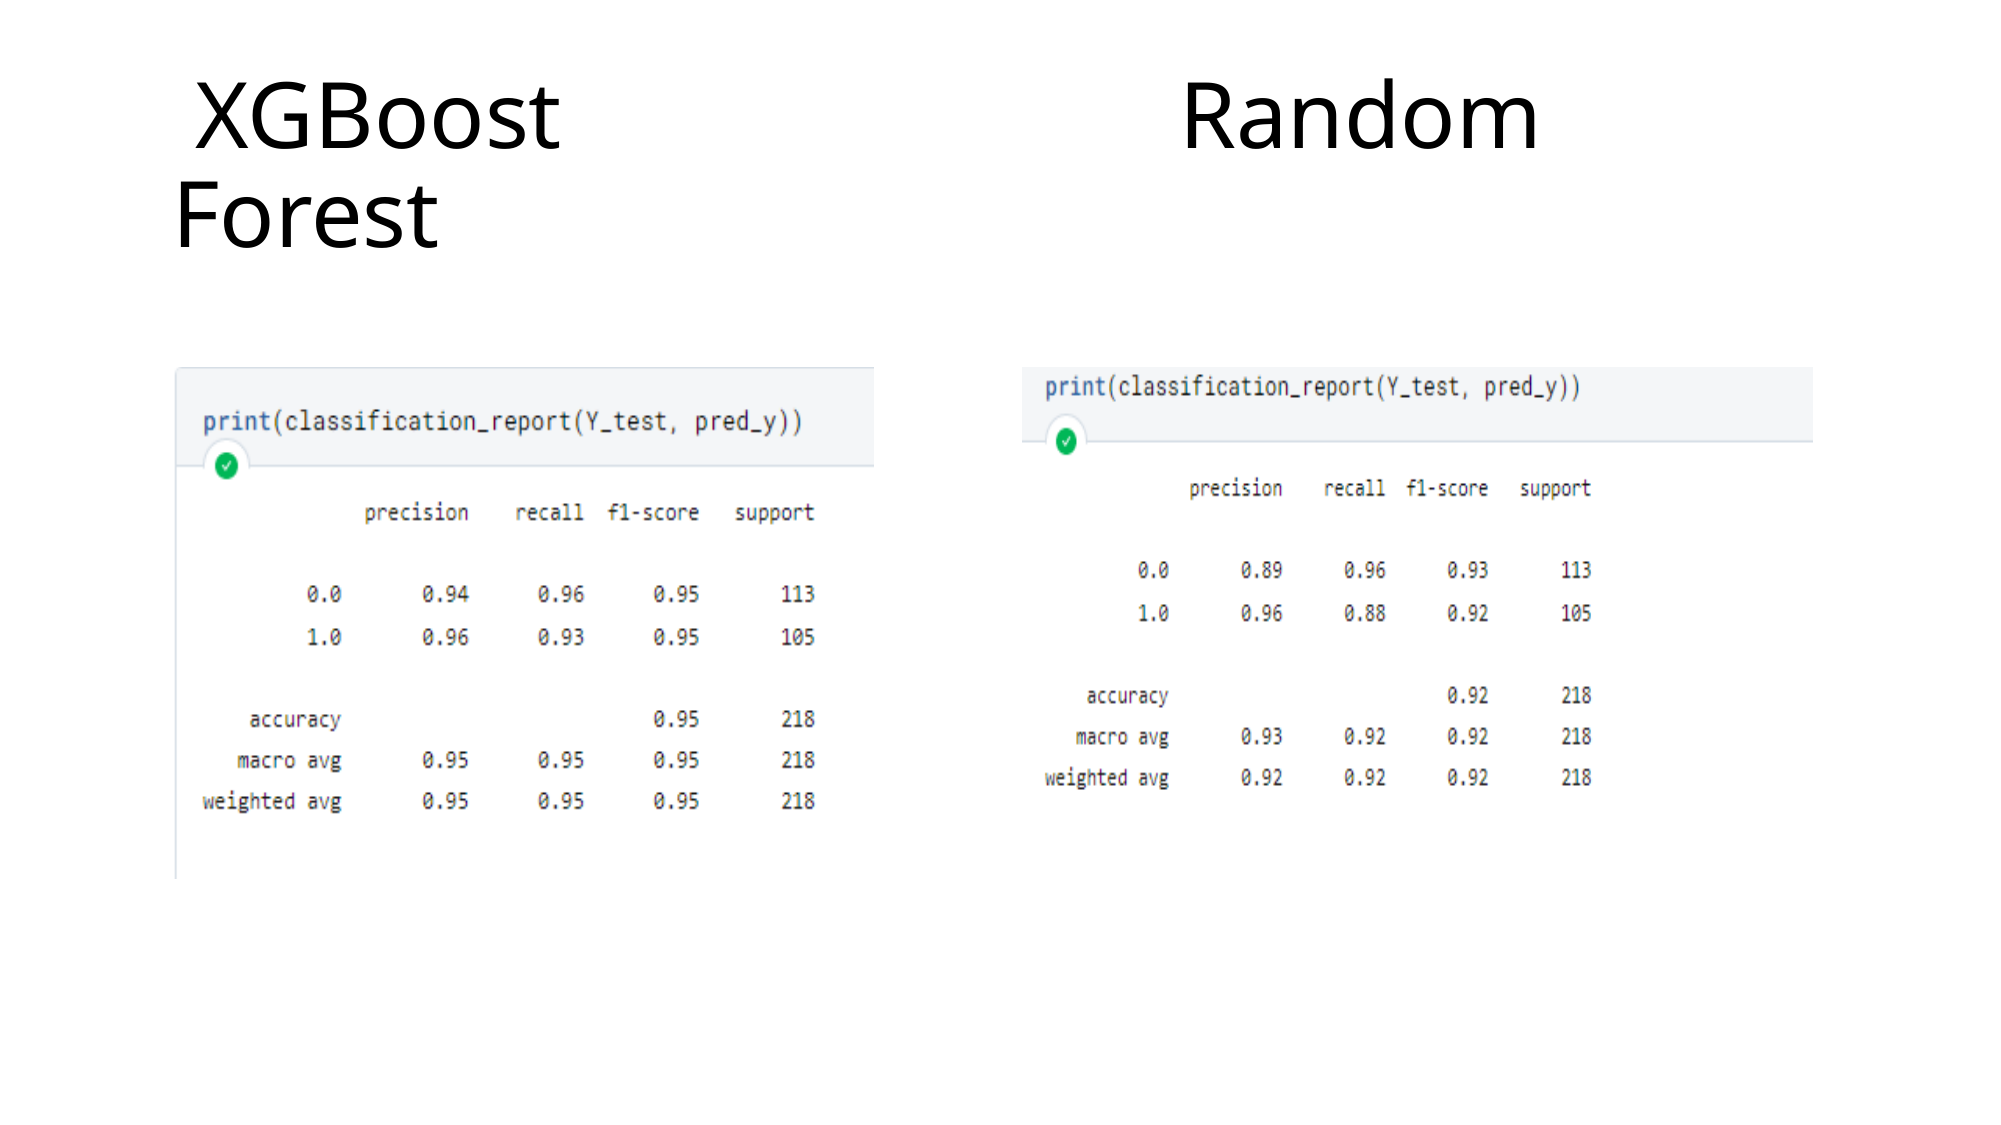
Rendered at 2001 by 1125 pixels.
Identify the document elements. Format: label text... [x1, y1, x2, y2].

title XGBoost Random Forest [157, 59, 1844, 278]
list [170, 367, 874, 879]
picture [1021, 367, 1813, 831]
